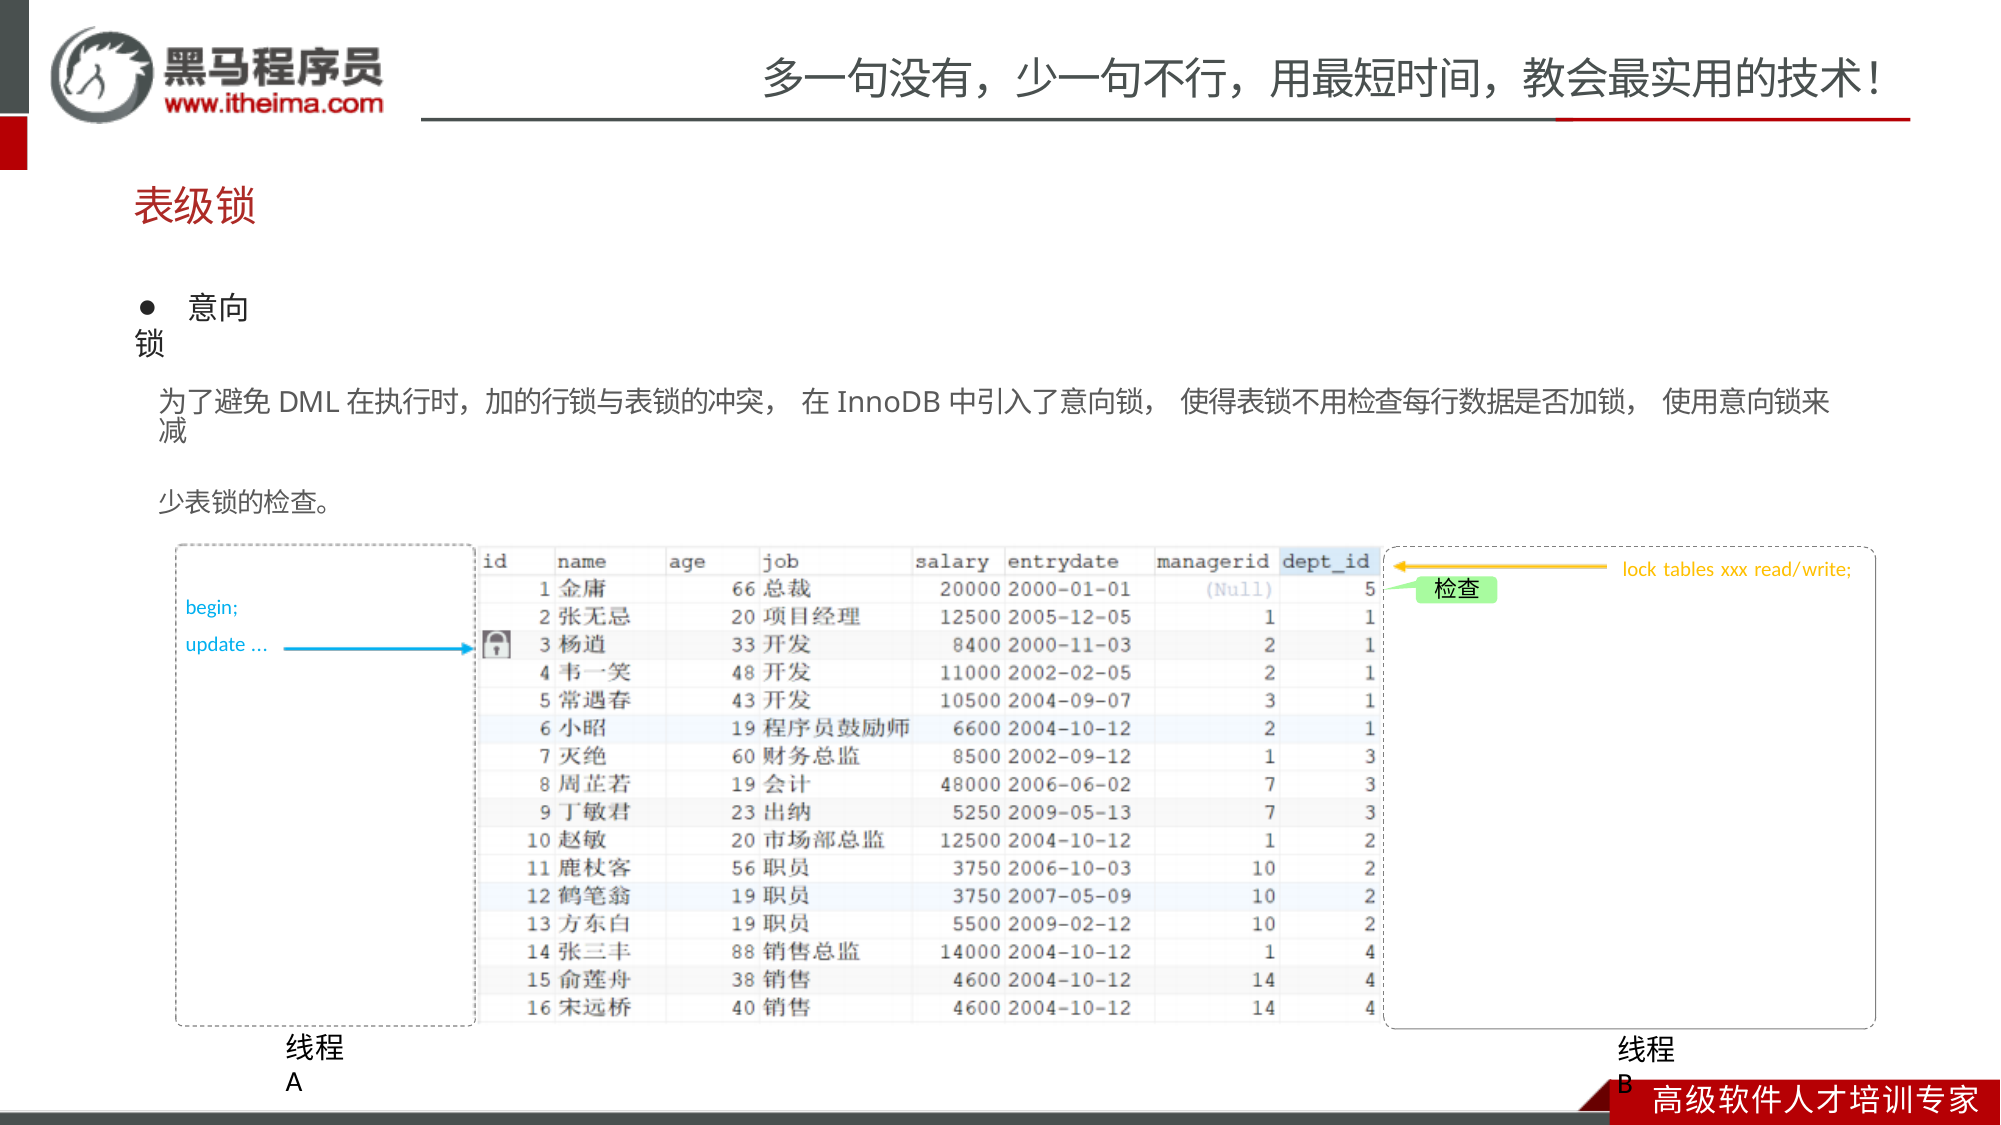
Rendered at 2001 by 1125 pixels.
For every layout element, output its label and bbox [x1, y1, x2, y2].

text_box [156, 386, 1838, 490]
text_box [1384, 546, 1877, 1030]
text_box [283, 1029, 363, 1067]
picture [50, 26, 384, 124]
picture [0, 0, 29, 170]
text_box [1649, 1079, 2000, 1125]
picture [1393, 560, 1607, 573]
picture [0, 1079, 1649, 1125]
text_box [759, 53, 1929, 106]
picture [475, 543, 1384, 1026]
text_box [1382, 576, 1498, 604]
text_box [1614, 1031, 1694, 1070]
text_box [131, 182, 279, 330]
text_box [1620, 555, 1858, 584]
text_box [420, 117, 1911, 122]
text_box [175, 543, 476, 1027]
